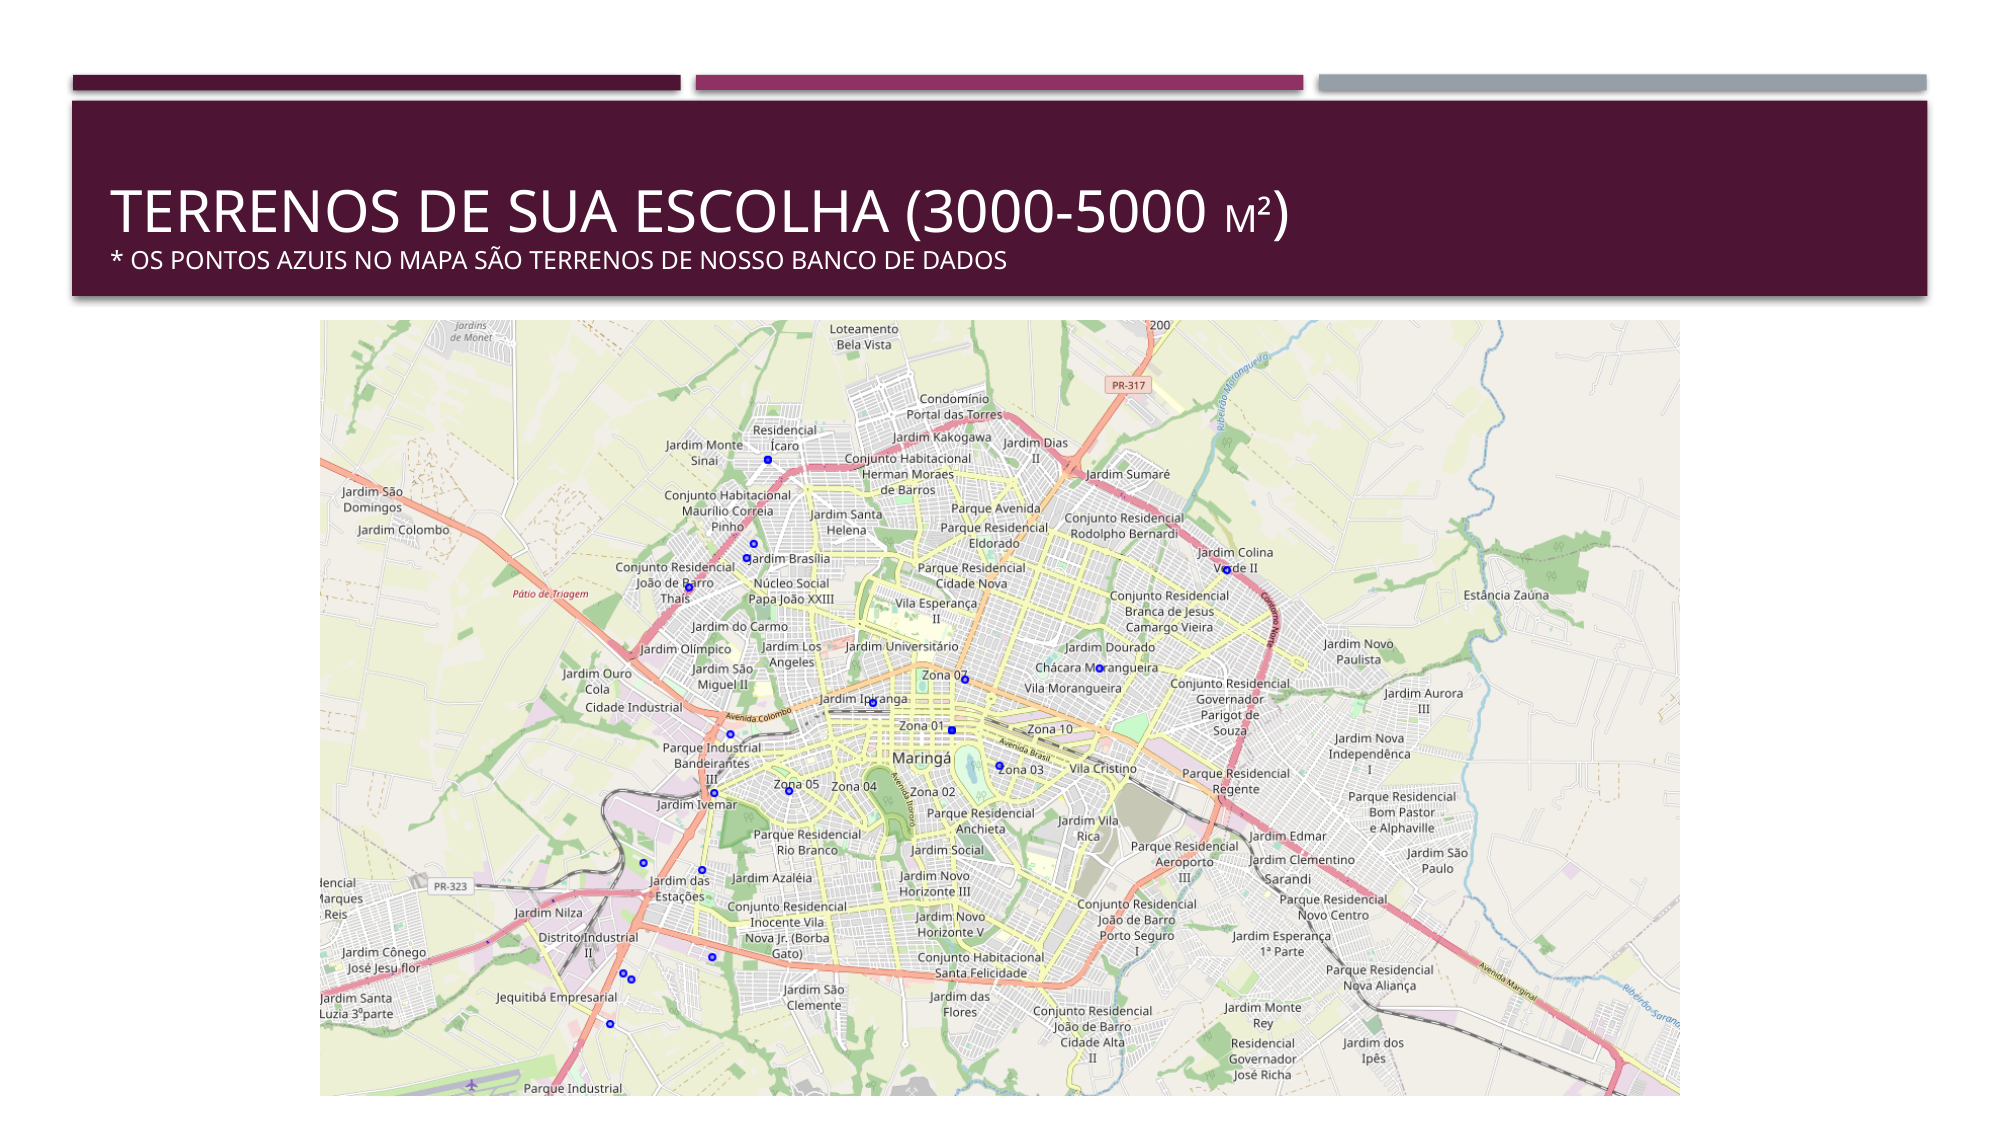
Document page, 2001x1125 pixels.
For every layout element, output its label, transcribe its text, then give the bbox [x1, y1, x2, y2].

text_box Terrenos DE SUA ESCOLHA (3000-5000 m²) * Os pontos azuis no mapa são terrenos de nosso banco de dados [95, 115, 1905, 282]
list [319, 320, 1681, 1096]
